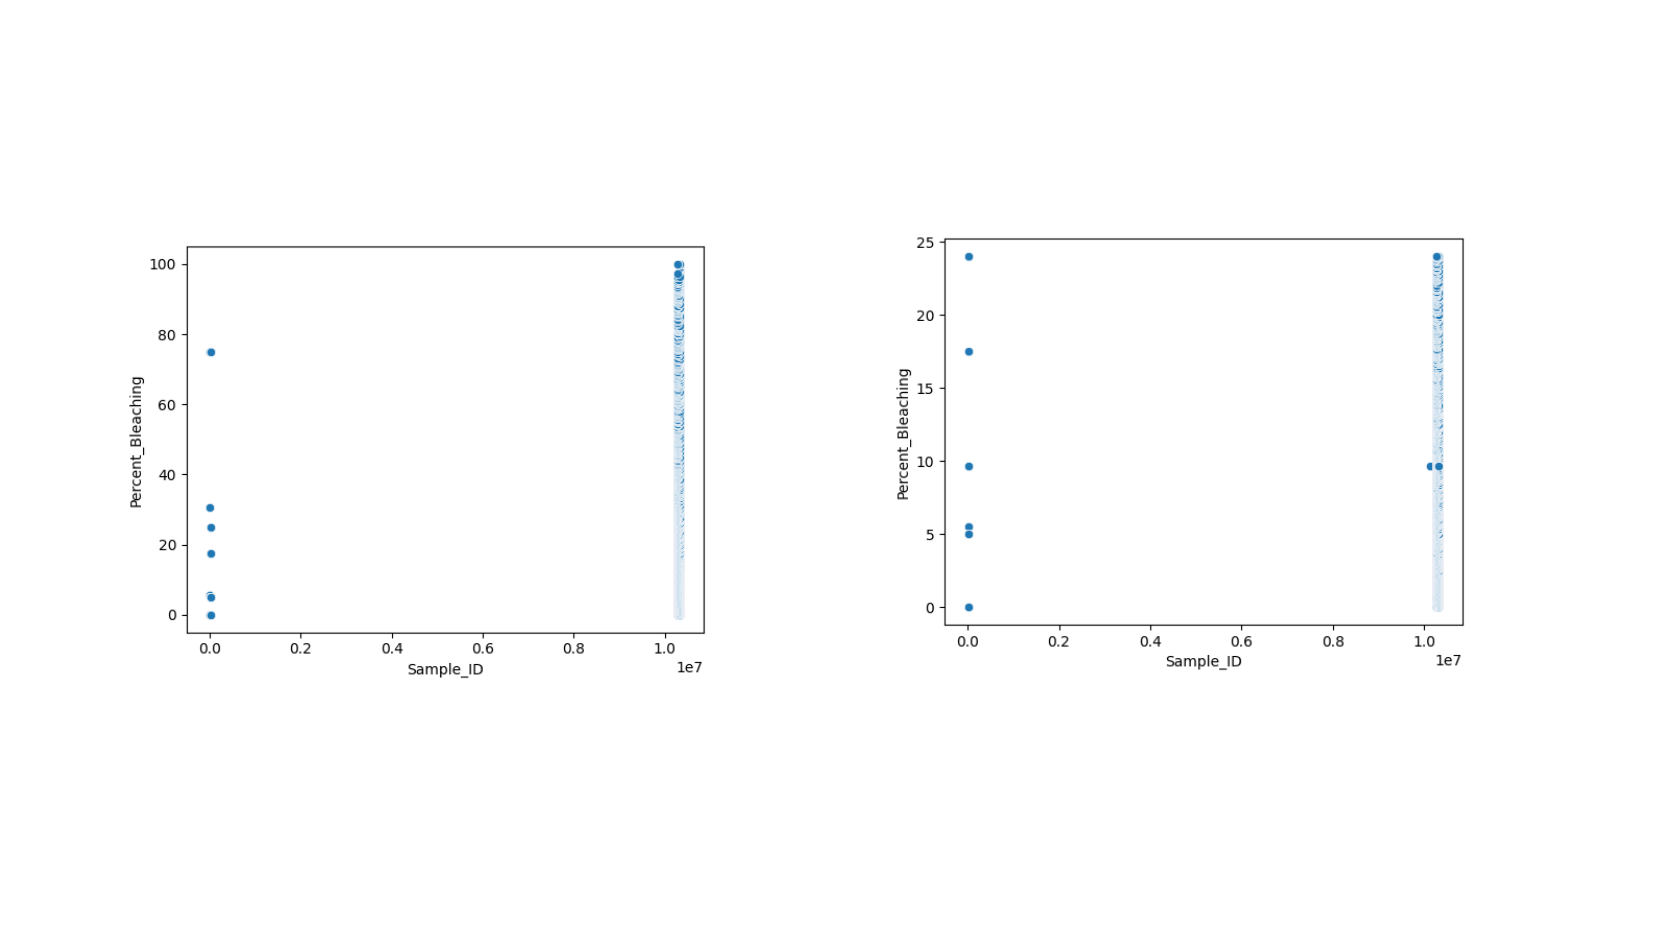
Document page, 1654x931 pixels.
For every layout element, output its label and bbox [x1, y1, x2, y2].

picture [885, 225, 1473, 680]
picture [118, 236, 713, 688]
